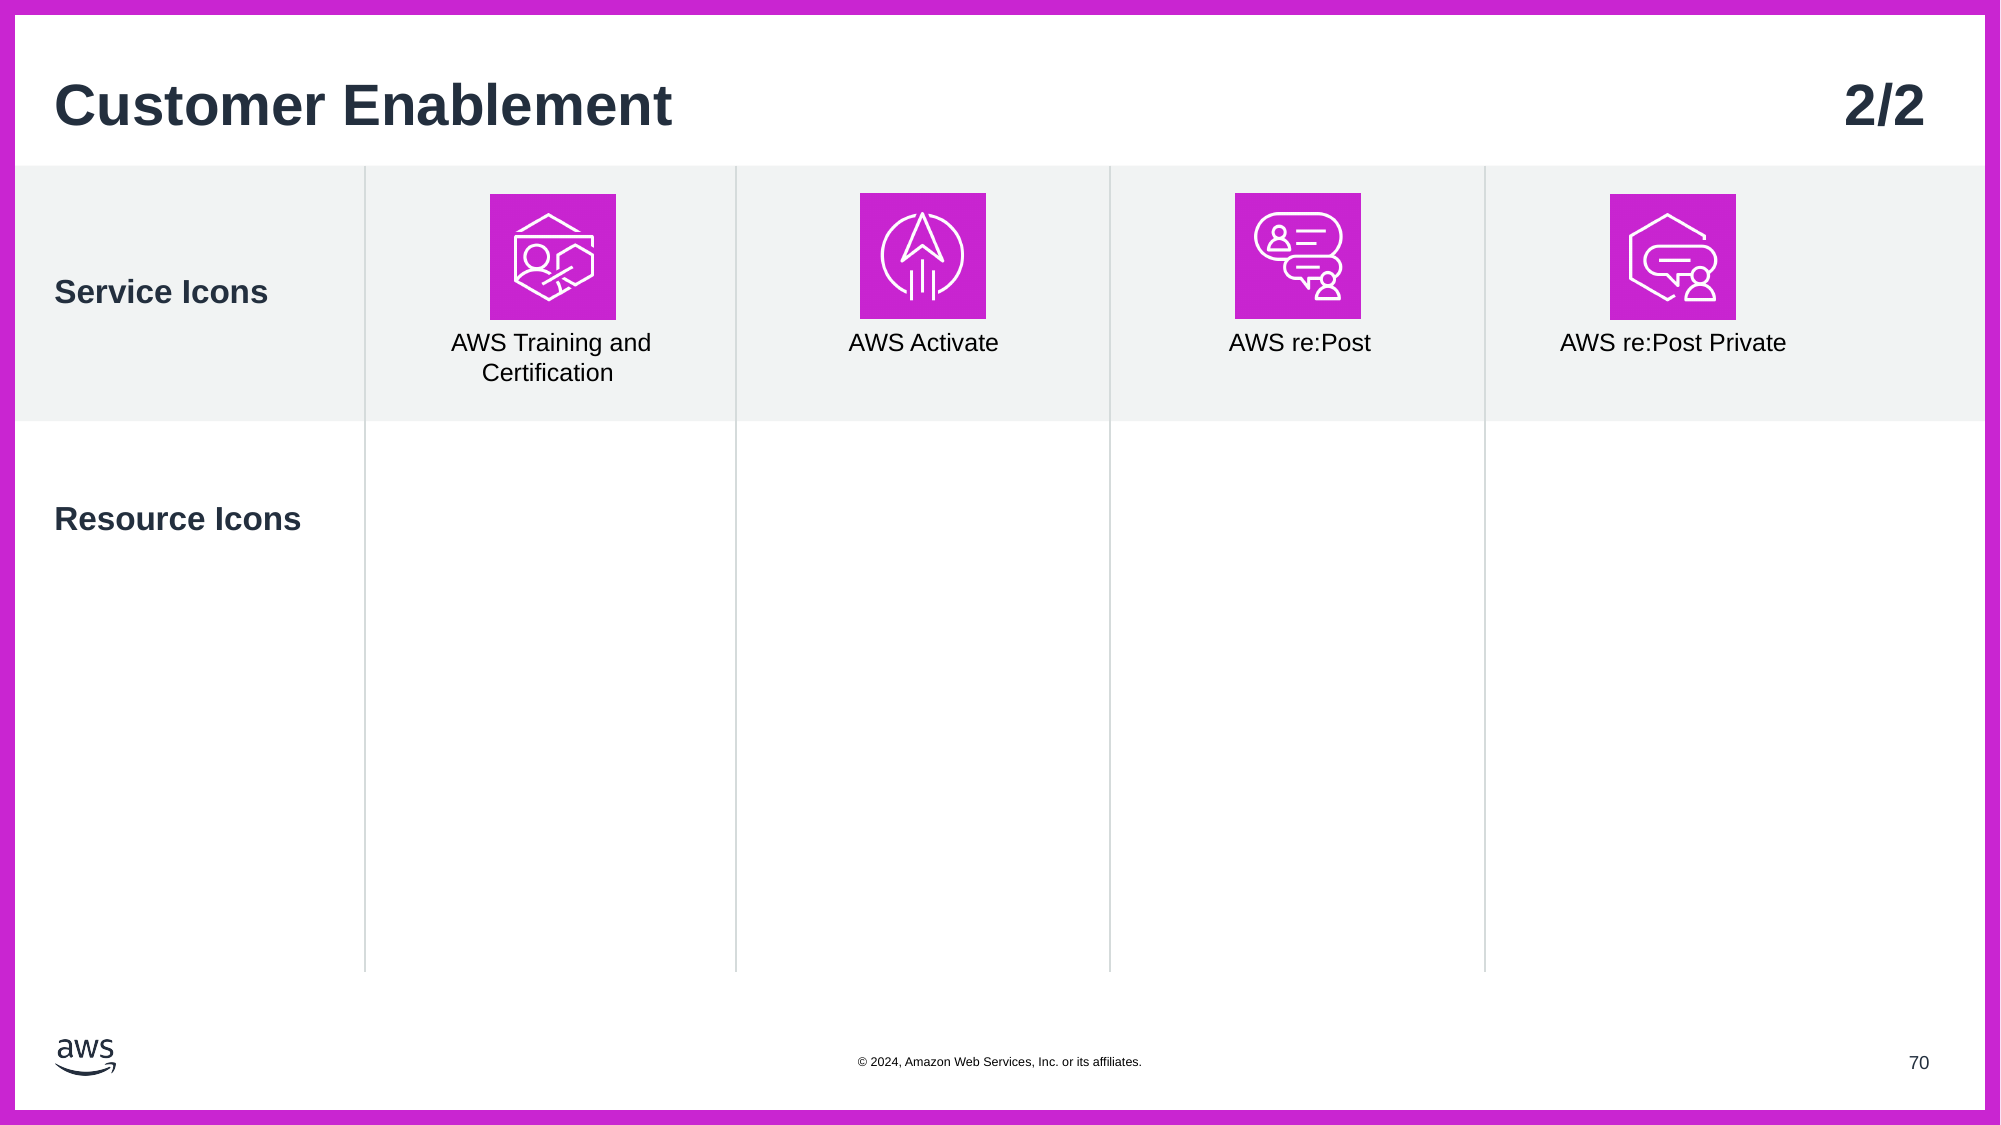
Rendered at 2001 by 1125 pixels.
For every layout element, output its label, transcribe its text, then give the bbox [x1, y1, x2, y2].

text_box AWS re:Post [1113, 319, 1484, 364]
picture [1235, 193, 1361, 319]
title Customer Enablement 2/2 [39, 59, 1945, 153]
picture [490, 194, 616, 320]
picture [55, 1039, 116, 1076]
footer © 2024, Amazon Web Services, Inc. or its affiliates. [662, 1031, 1338, 1092]
text_box AWS Training and Certification [367, 319, 735, 394]
picture [860, 193, 986, 319]
slide_number 70 [1494, 1031, 1945, 1092]
text_box AWS Activate [736, 319, 1109, 364]
text_box AWS re:Post Private [1493, 319, 1855, 364]
picture [1610, 194, 1736, 320]
